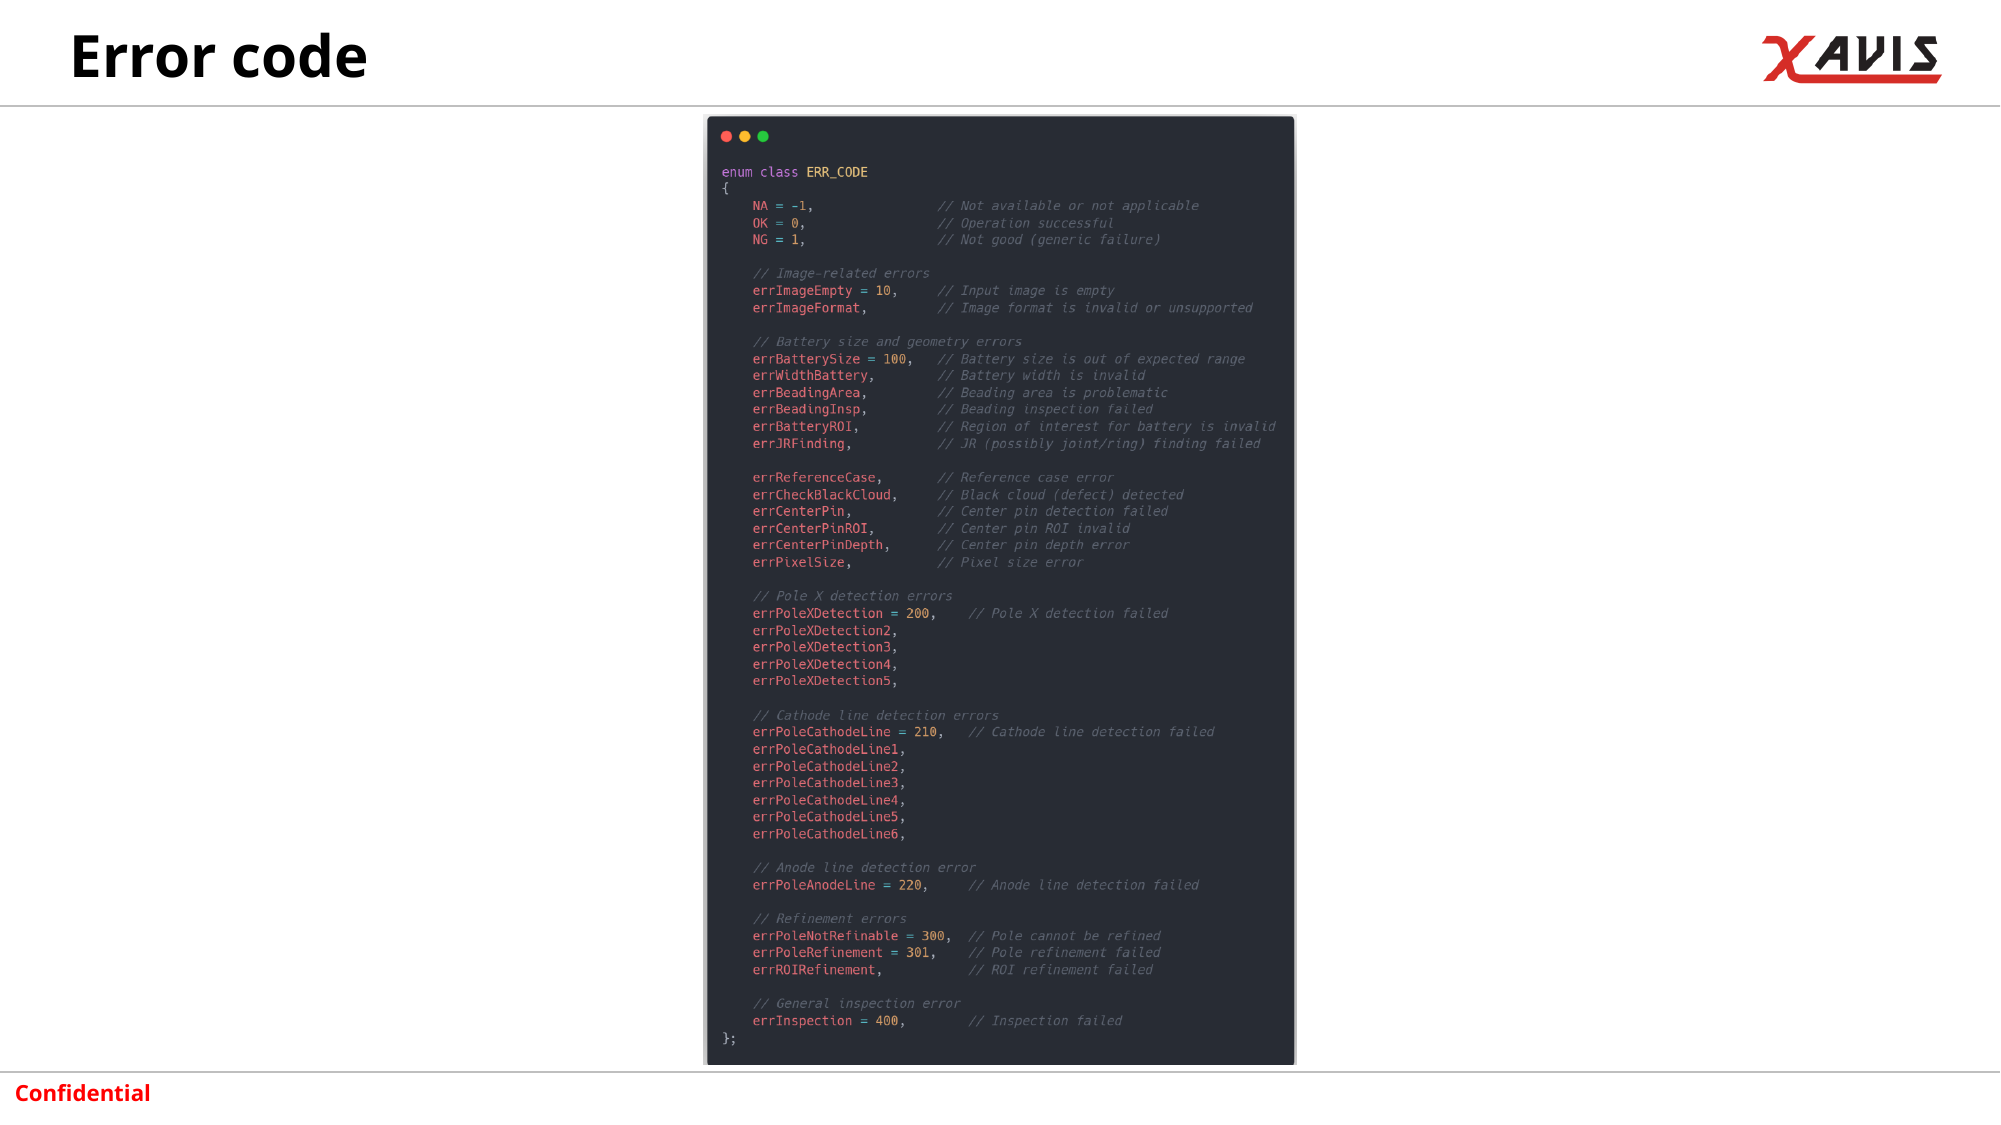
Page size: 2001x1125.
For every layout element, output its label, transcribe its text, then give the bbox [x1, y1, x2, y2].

picture [1756, 26, 1946, 89]
picture [702, 113, 1297, 1065]
title Error code [55, 23, 1270, 85]
